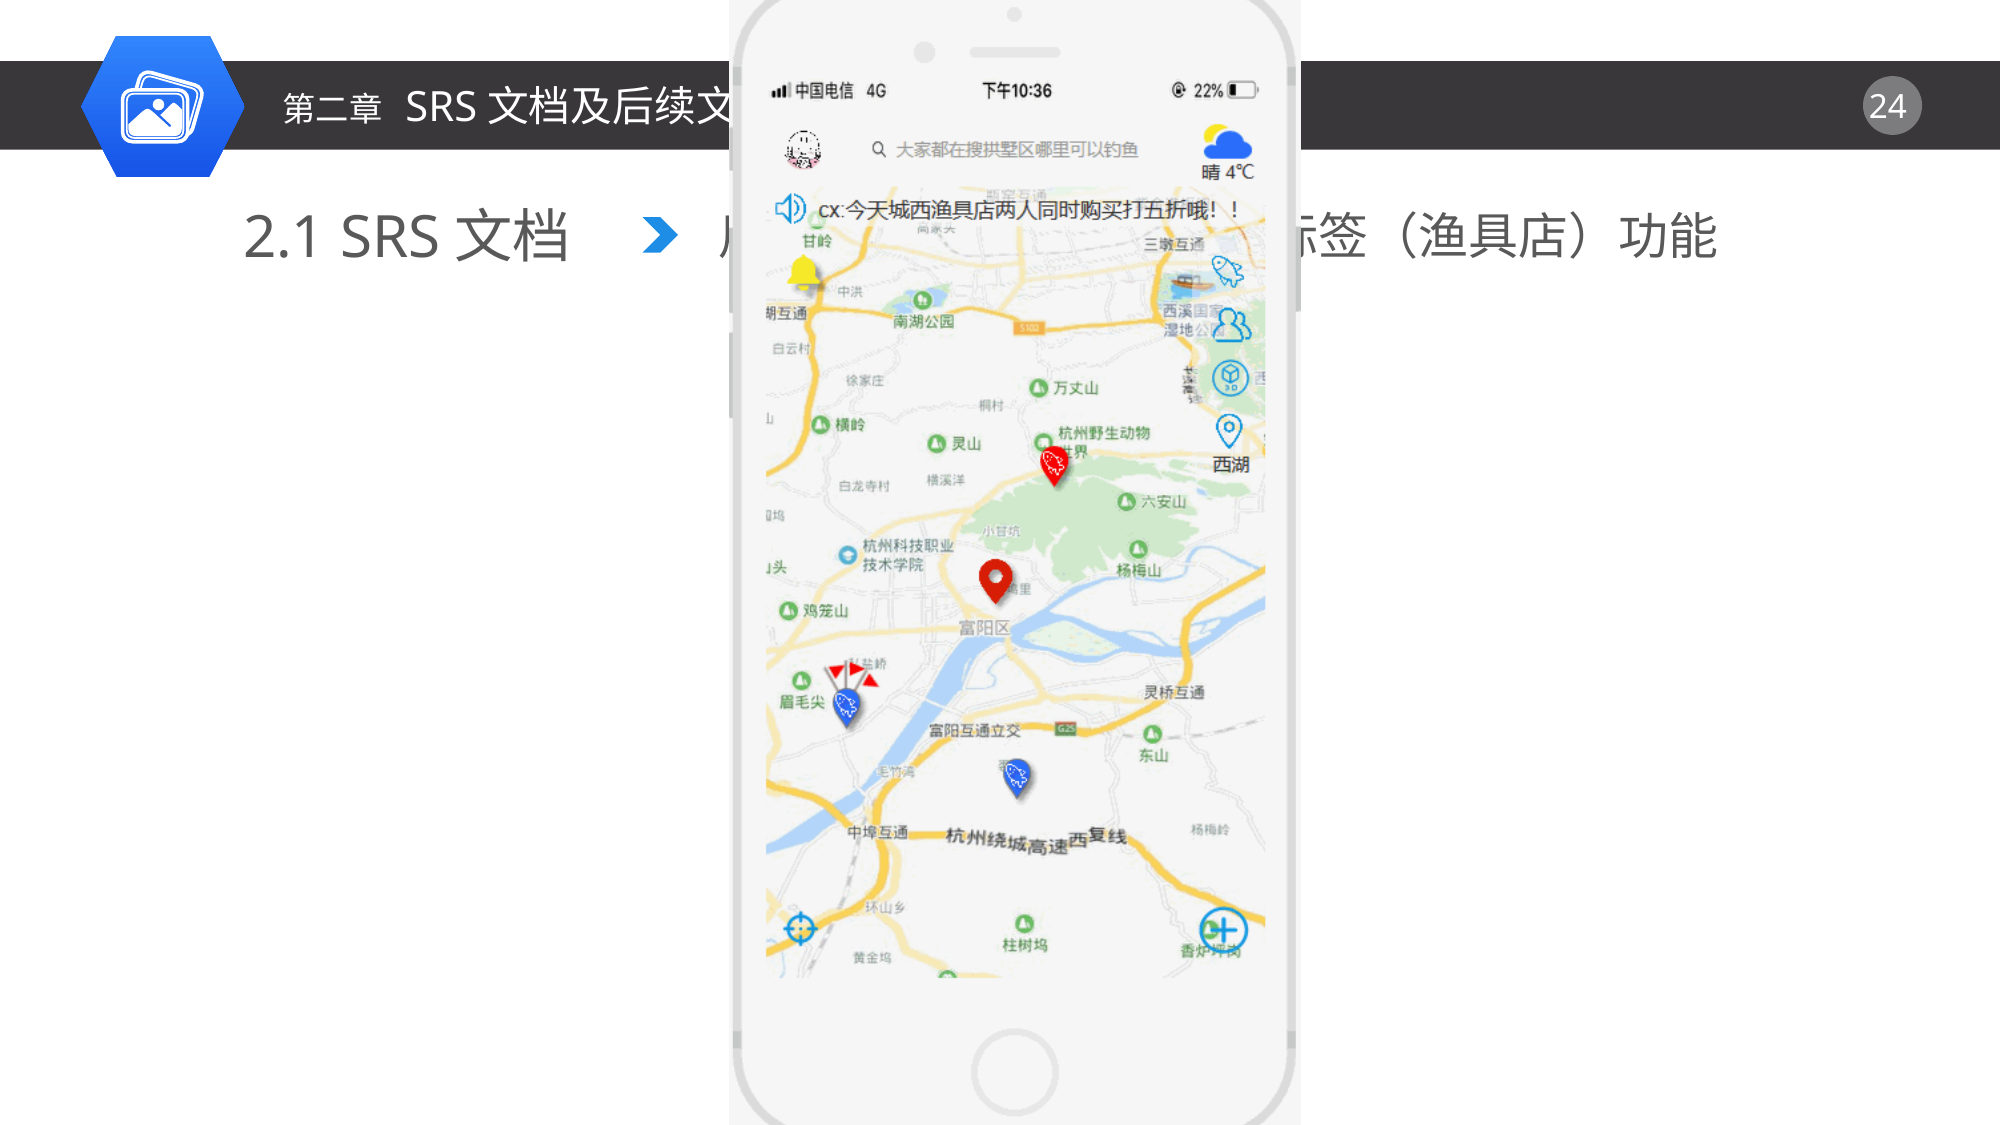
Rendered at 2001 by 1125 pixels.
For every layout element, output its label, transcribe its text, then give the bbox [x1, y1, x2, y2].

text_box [642, 196, 723, 273]
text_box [120, 68, 206, 144]
table_cell C7 [114, 69, 120, 109]
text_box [1306, 196, 1772, 273]
text_box 2.1 SRS文档 [228, 191, 723, 277]
text_box 第二章 SRS文档及后续文档 [267, 71, 723, 137]
table_cell C7 [206, 70, 211, 109]
picture [729, 0, 1301, 1125]
